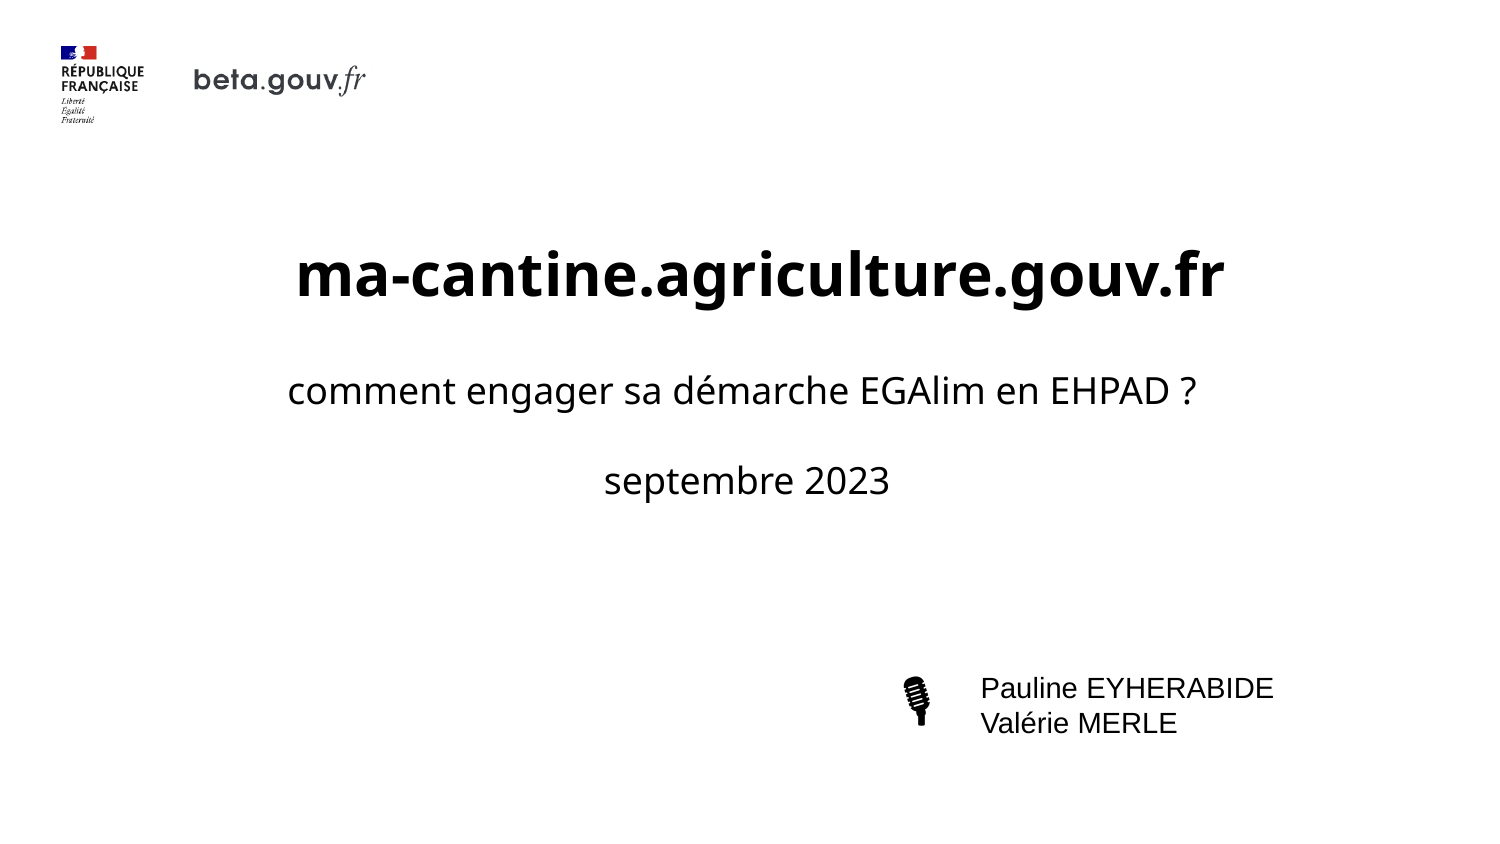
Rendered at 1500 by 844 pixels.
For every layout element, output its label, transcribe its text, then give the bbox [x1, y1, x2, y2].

text_box ma-cantine.agriculture.gouv.fr [160, 221, 1361, 324]
text_box comment engager sa démarche EGAlim en EHPAD ? septembre 2023 [127, 352, 1367, 585]
text_box 🎙️ [886, 653, 966, 749]
picture [50, 31, 374, 134]
text_box Pauline EYHERABIDE Valérie MERLE [965, 653, 1402, 727]
